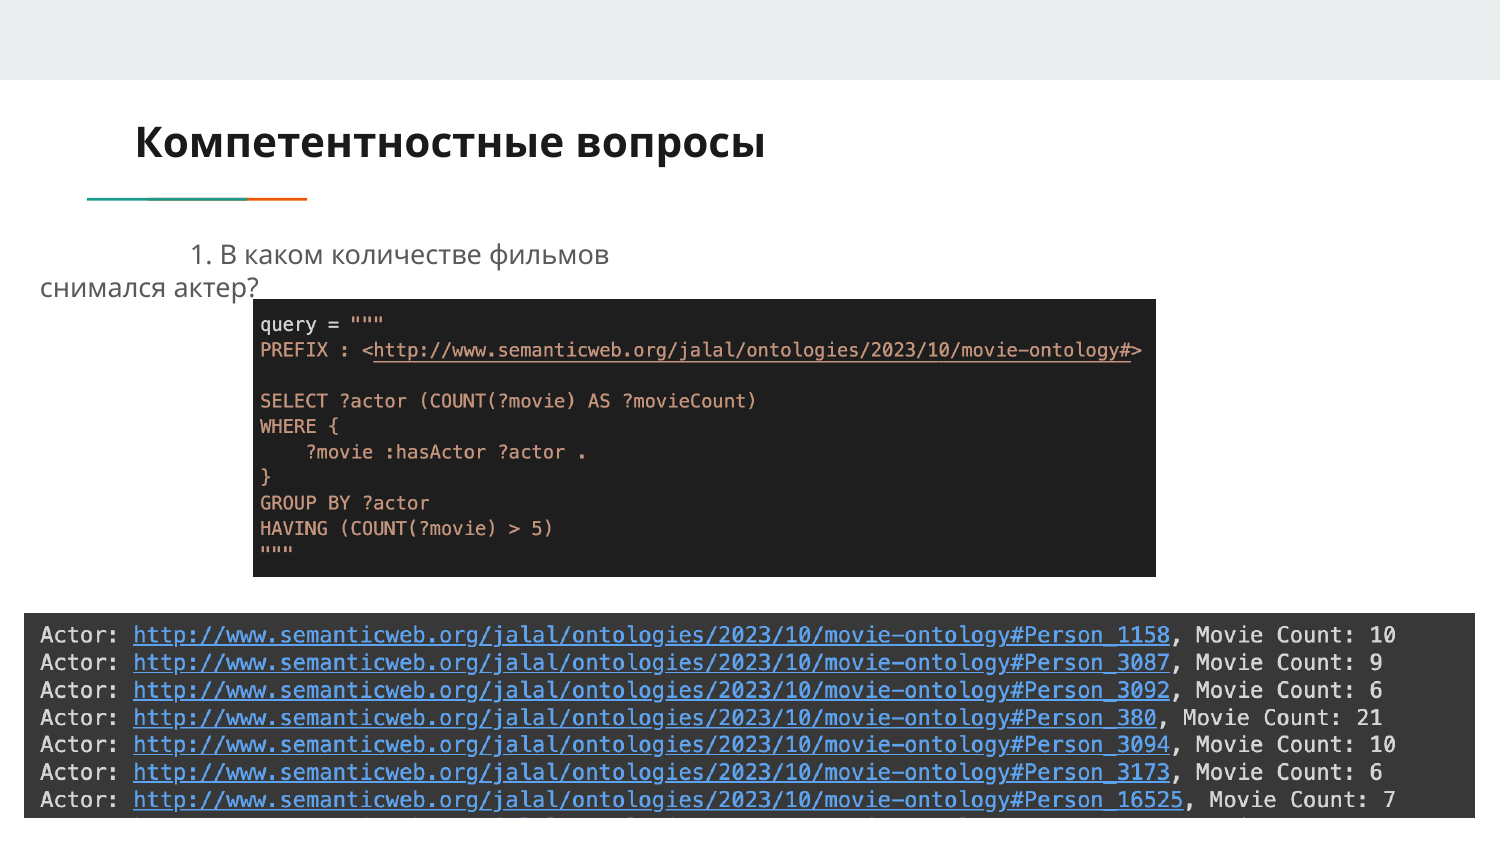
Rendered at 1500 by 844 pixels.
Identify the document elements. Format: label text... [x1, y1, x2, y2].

title Компетентностные вопросы [119, 97, 1381, 185]
picture [252, 299, 1156, 578]
picture [24, 612, 1476, 819]
text_box 1. В каком количестве фильмов снимался актер? [24, 222, 750, 318]
